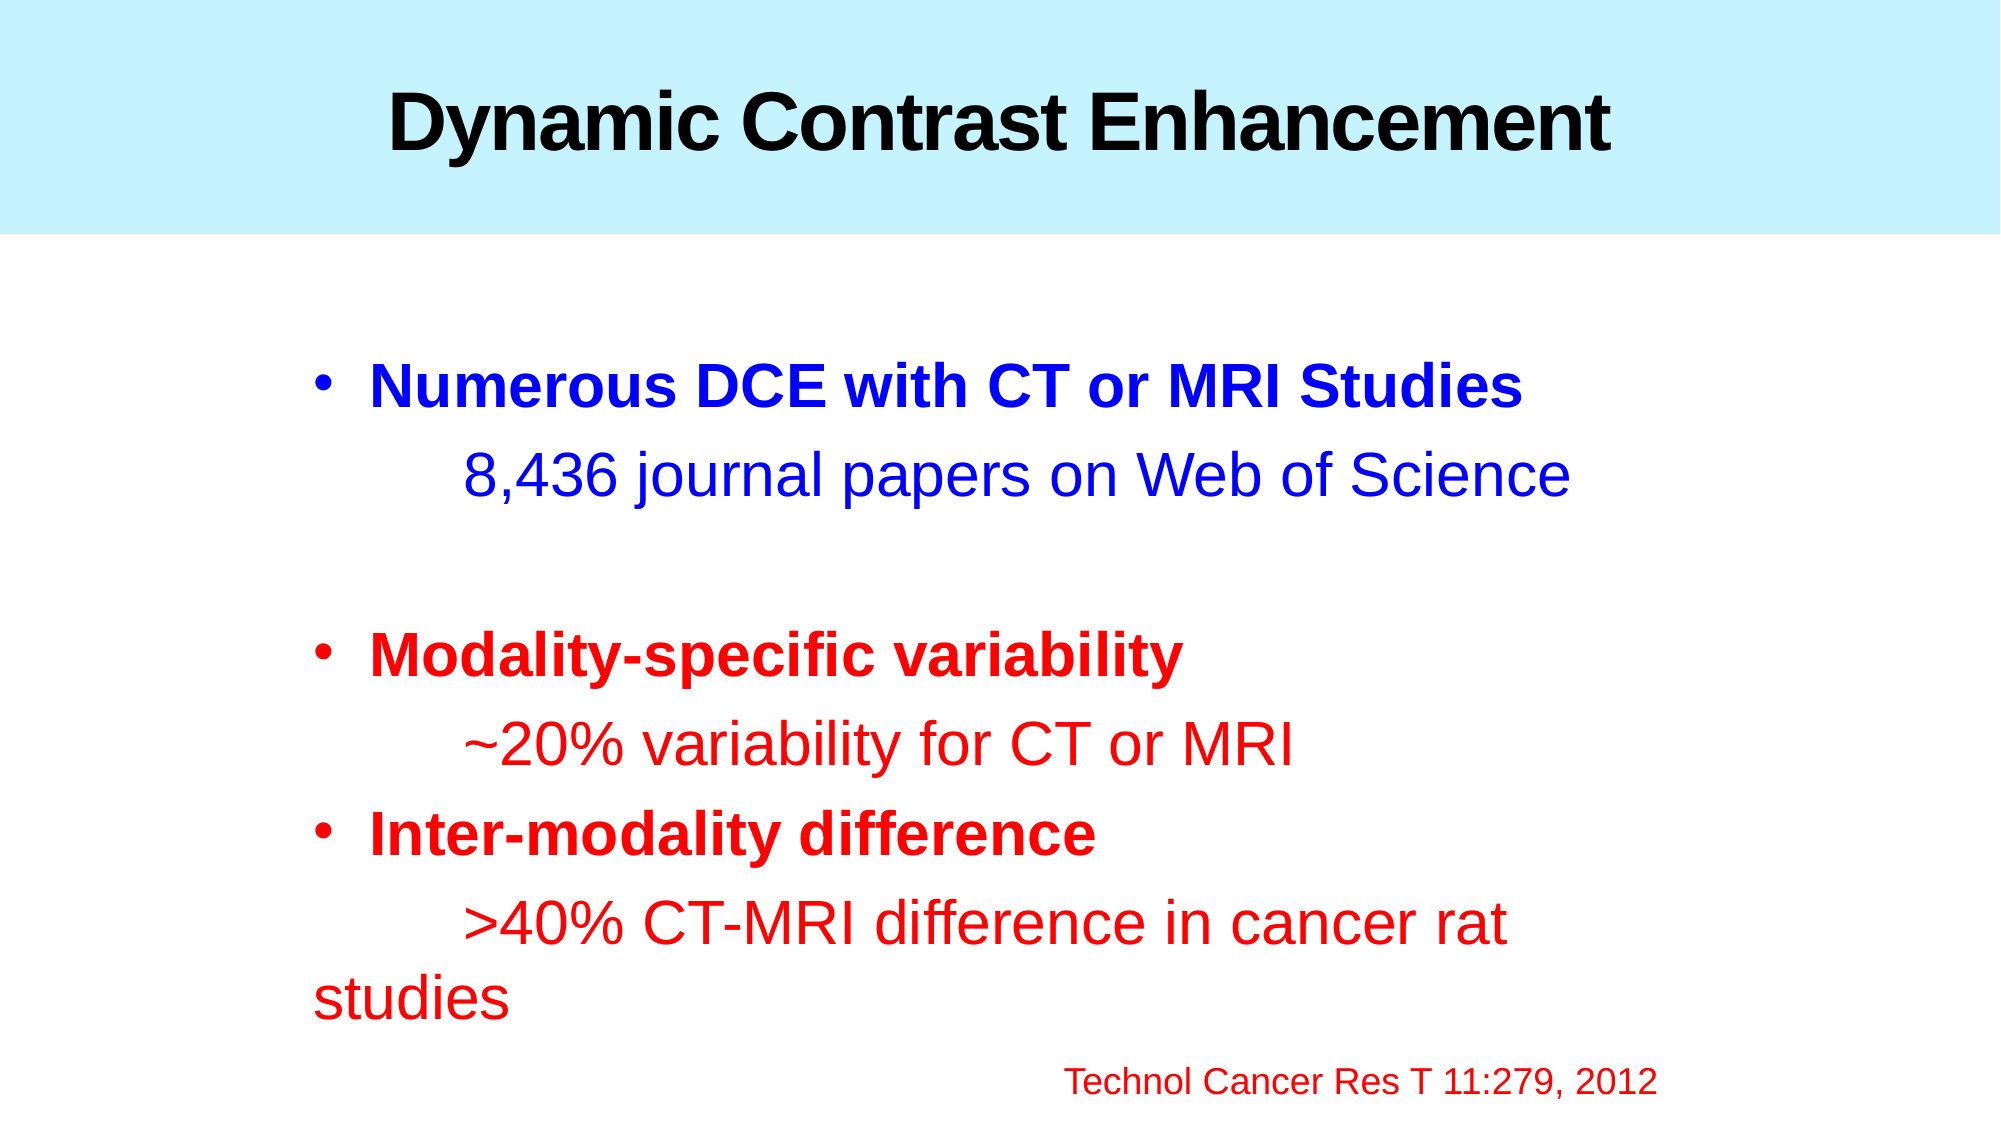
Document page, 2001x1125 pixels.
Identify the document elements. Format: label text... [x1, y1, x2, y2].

title Dynamic Contrast Enhancement [0, 0, 2000, 234]
list Numerous DCE with CT or MRI Studies 8,436 journal papers on Web of Science Modality-specific variability ~20% variability for CT or MRI Inter-modality difference >40% CT-MRI difference in cancer rat studies Technol Cancer Res T 11:279, 2012 [287, 337, 1738, 1125]
